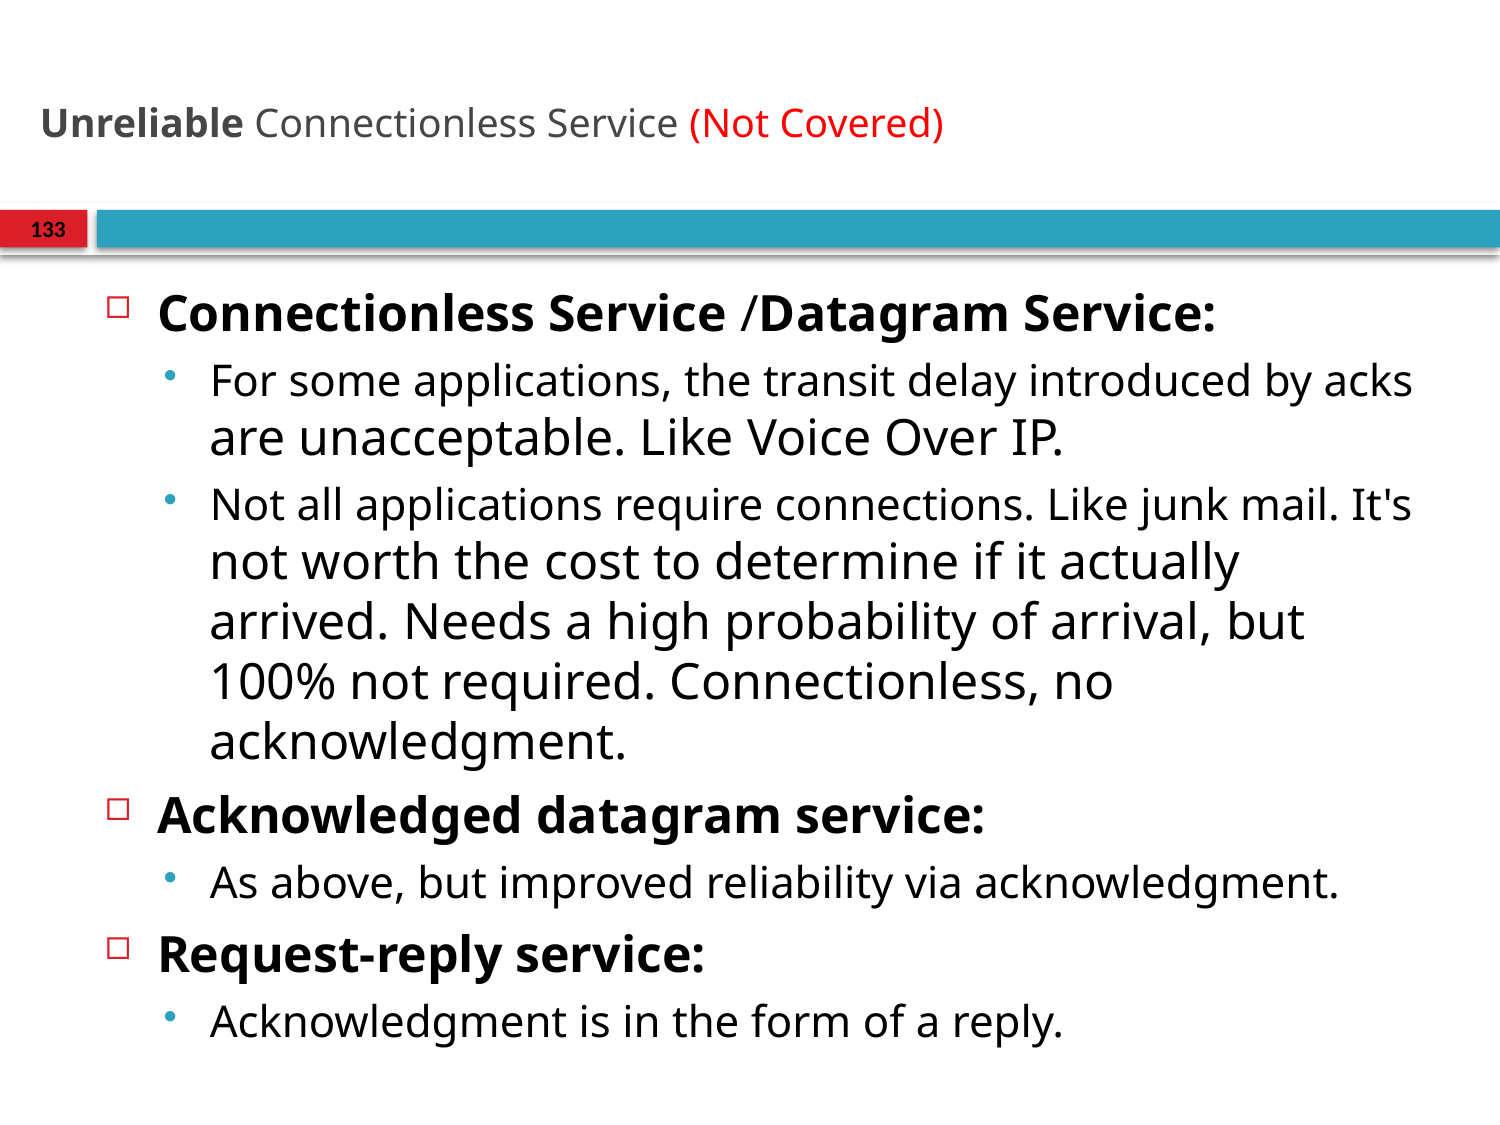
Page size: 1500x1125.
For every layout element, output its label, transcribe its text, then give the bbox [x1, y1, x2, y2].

text_box [24, 266, 1475, 838]
title Unreliable Connectionless Service (Not Covered) [24, 90, 1475, 200]
slide_number 133 [0, 206, 97, 250]
text_box Connectionless Service /Datagram Service: For some applications, the transit delay introduced by acks are unacceptable. Like Voice Over IP. Not all applications require connections. Like junk mail. It's not worth the cost to determine if it actually arrived. Needs a high probability of arrival, but 100% not required. Connectionless, no acknowledgment. Acknowledged datagram service: As above, but improved reliability via acknowledgment. Request-reply service: Acknowledgment is in the form of a reply. [90, 273, 1445, 1033]
